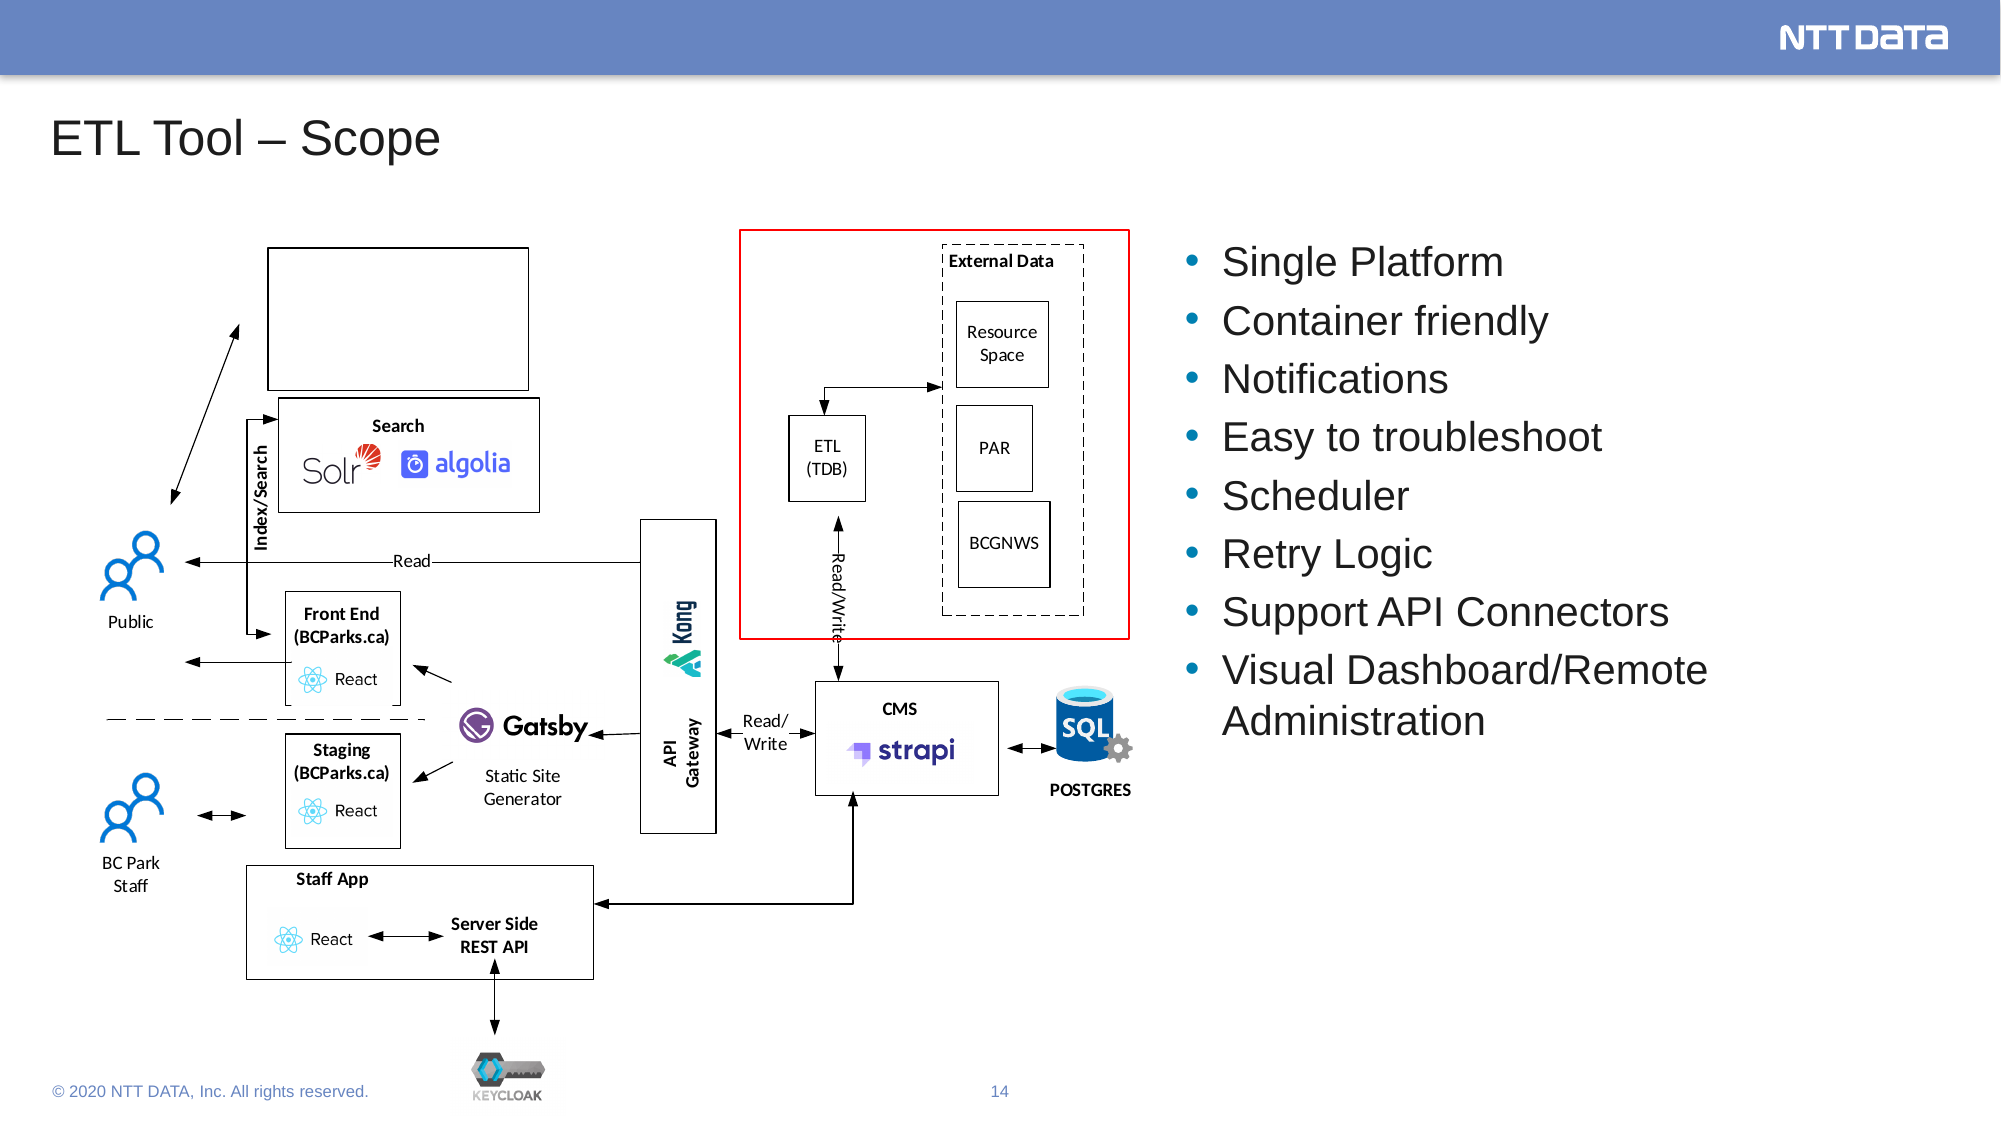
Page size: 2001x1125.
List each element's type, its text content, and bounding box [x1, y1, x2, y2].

title ETL Tool – Scope [50, 104, 1950, 196]
footer © 2020 NTT DATA, Inc. All rights reserved. [37, 1075, 85, 1106]
picture [90, 227, 1142, 1116]
list Single Platform Container friendly Notifications Easy to troubleshoot Scheduler Retry Logic Support API Connectors Visual Dashboard/Remote Administration [1184, 227, 1978, 1011]
